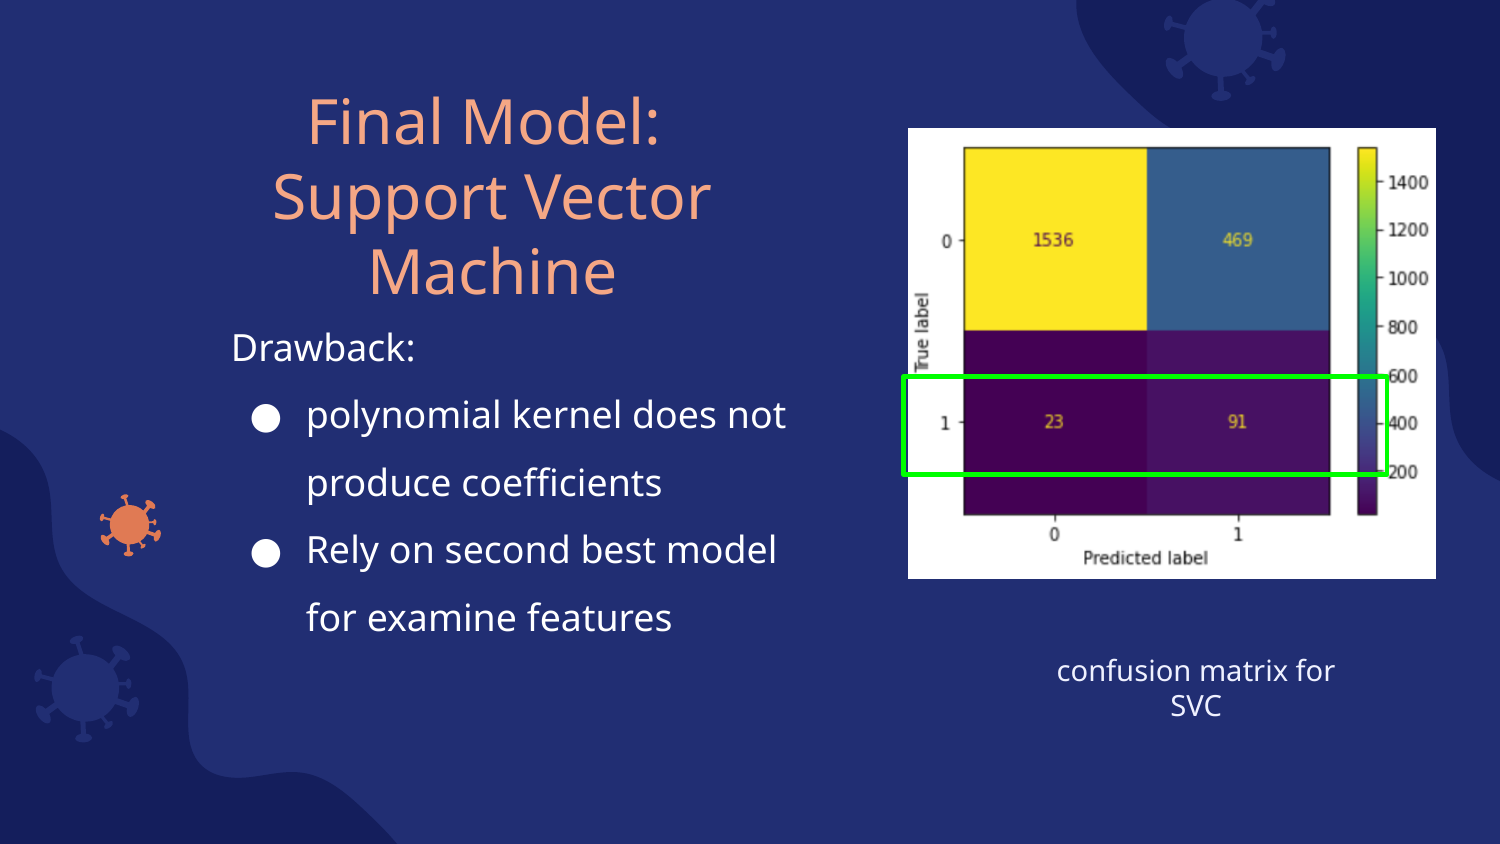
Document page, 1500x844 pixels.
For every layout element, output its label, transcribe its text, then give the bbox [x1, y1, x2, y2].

title Final Model: Support Vector Machine [215, 66, 769, 191]
picture [908, 128, 1436, 579]
subtitle confusion matrix for SVC [1019, 636, 1374, 781]
text_box Drawback: polynomial kernel does not produce coefficients Rely on second best model for examine features [215, 286, 808, 722]
